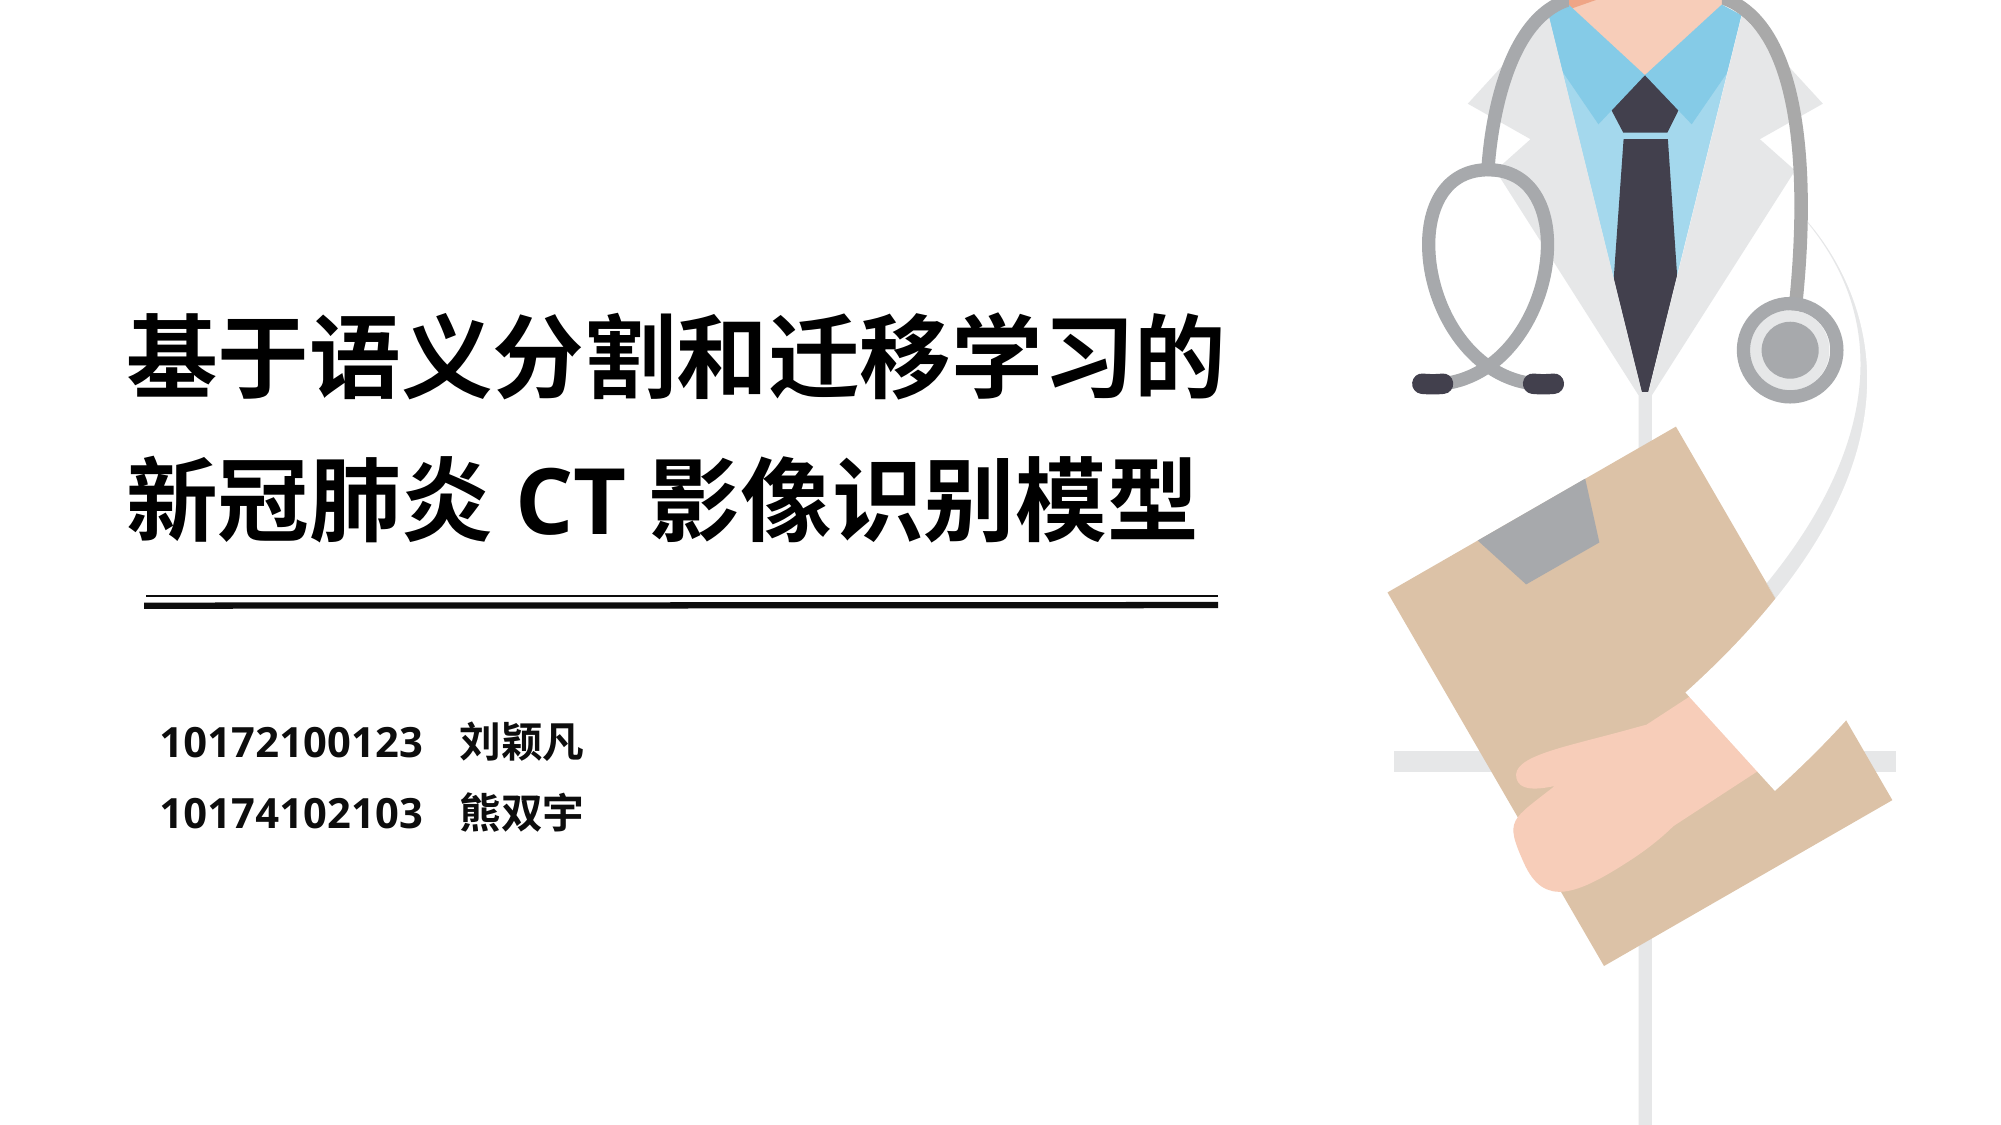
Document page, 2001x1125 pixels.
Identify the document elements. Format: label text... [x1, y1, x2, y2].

list 10172100123 刘颖凡 10174102103 熊双宇 [144, 708, 671, 875]
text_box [144, 595, 1219, 606]
text_box 基于语义分割和迁移学习的新冠肺炎CT影像识别模型 [111, 305, 1288, 561]
